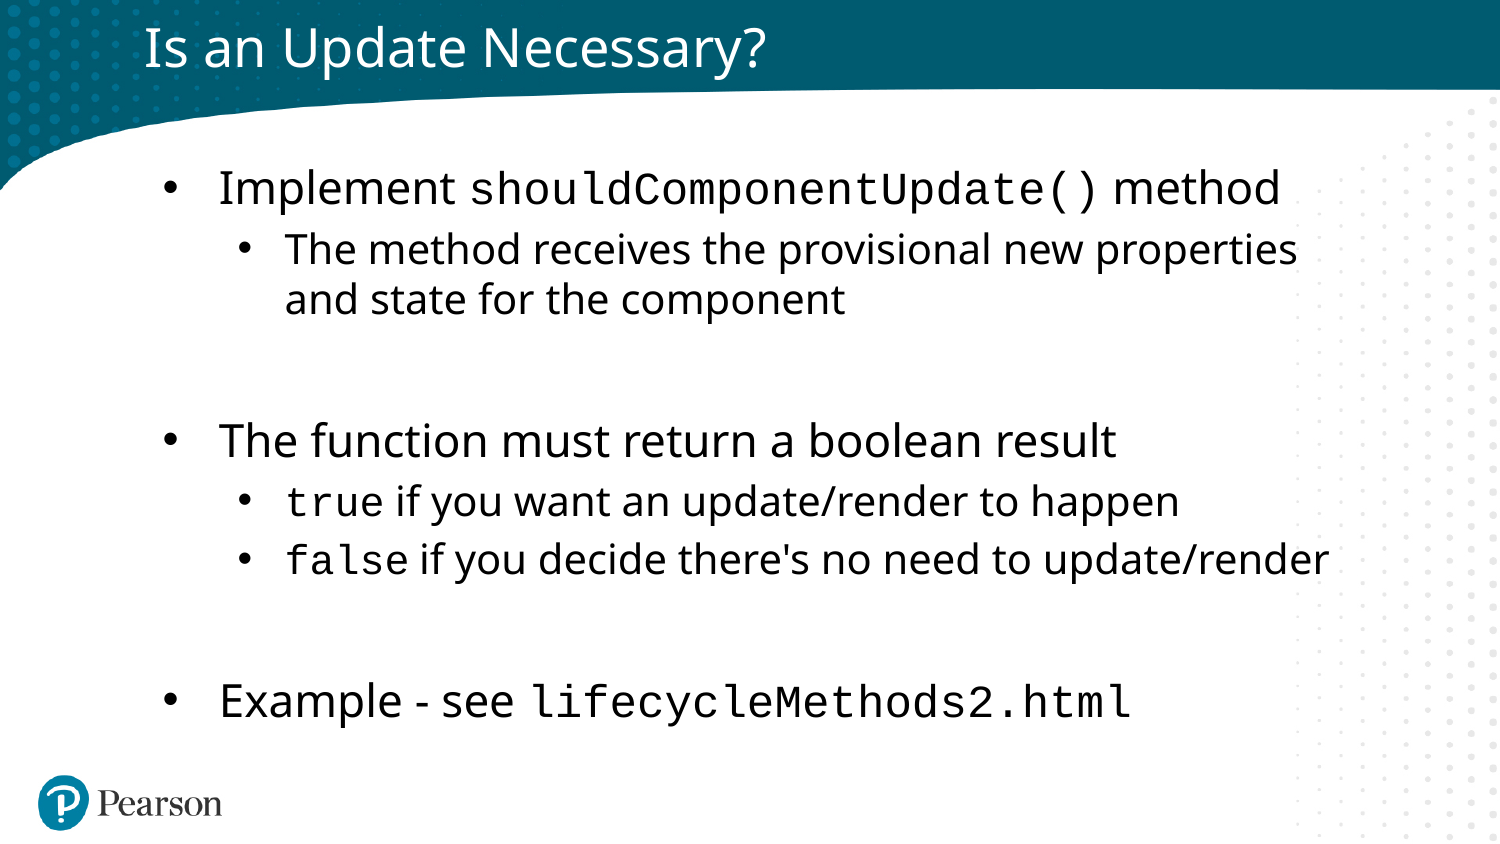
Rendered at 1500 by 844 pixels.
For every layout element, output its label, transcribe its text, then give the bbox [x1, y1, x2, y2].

picture [0, 90, 1500, 844]
title Is an Update Necessary? [130, 6, 1369, 98]
list Implement shouldComponentUpdate() method The method receives the provisional new properties and state for the component The function must return a boolean result true if you want an update/render to happen false if you decide there's no need to update/render Example - see lifecycleMethods2.html [147, 151, 1351, 766]
